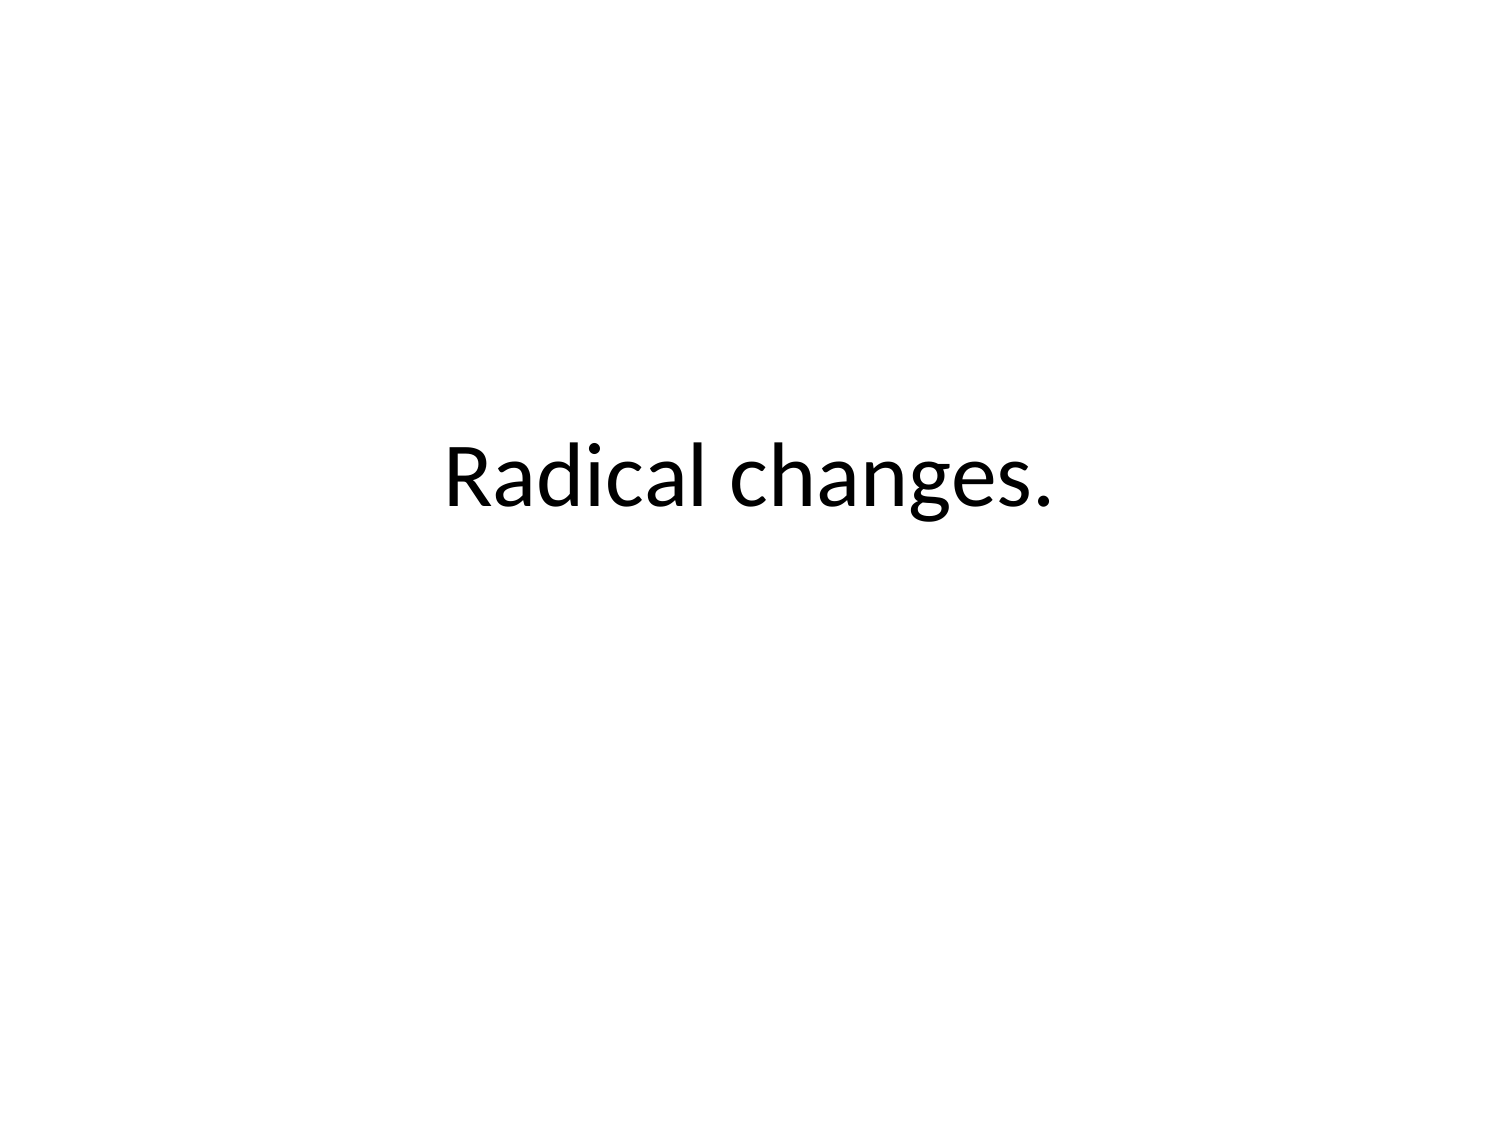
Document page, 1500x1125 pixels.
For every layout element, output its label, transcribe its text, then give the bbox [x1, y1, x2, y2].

title Radical changes. [112, 349, 1388, 591]
